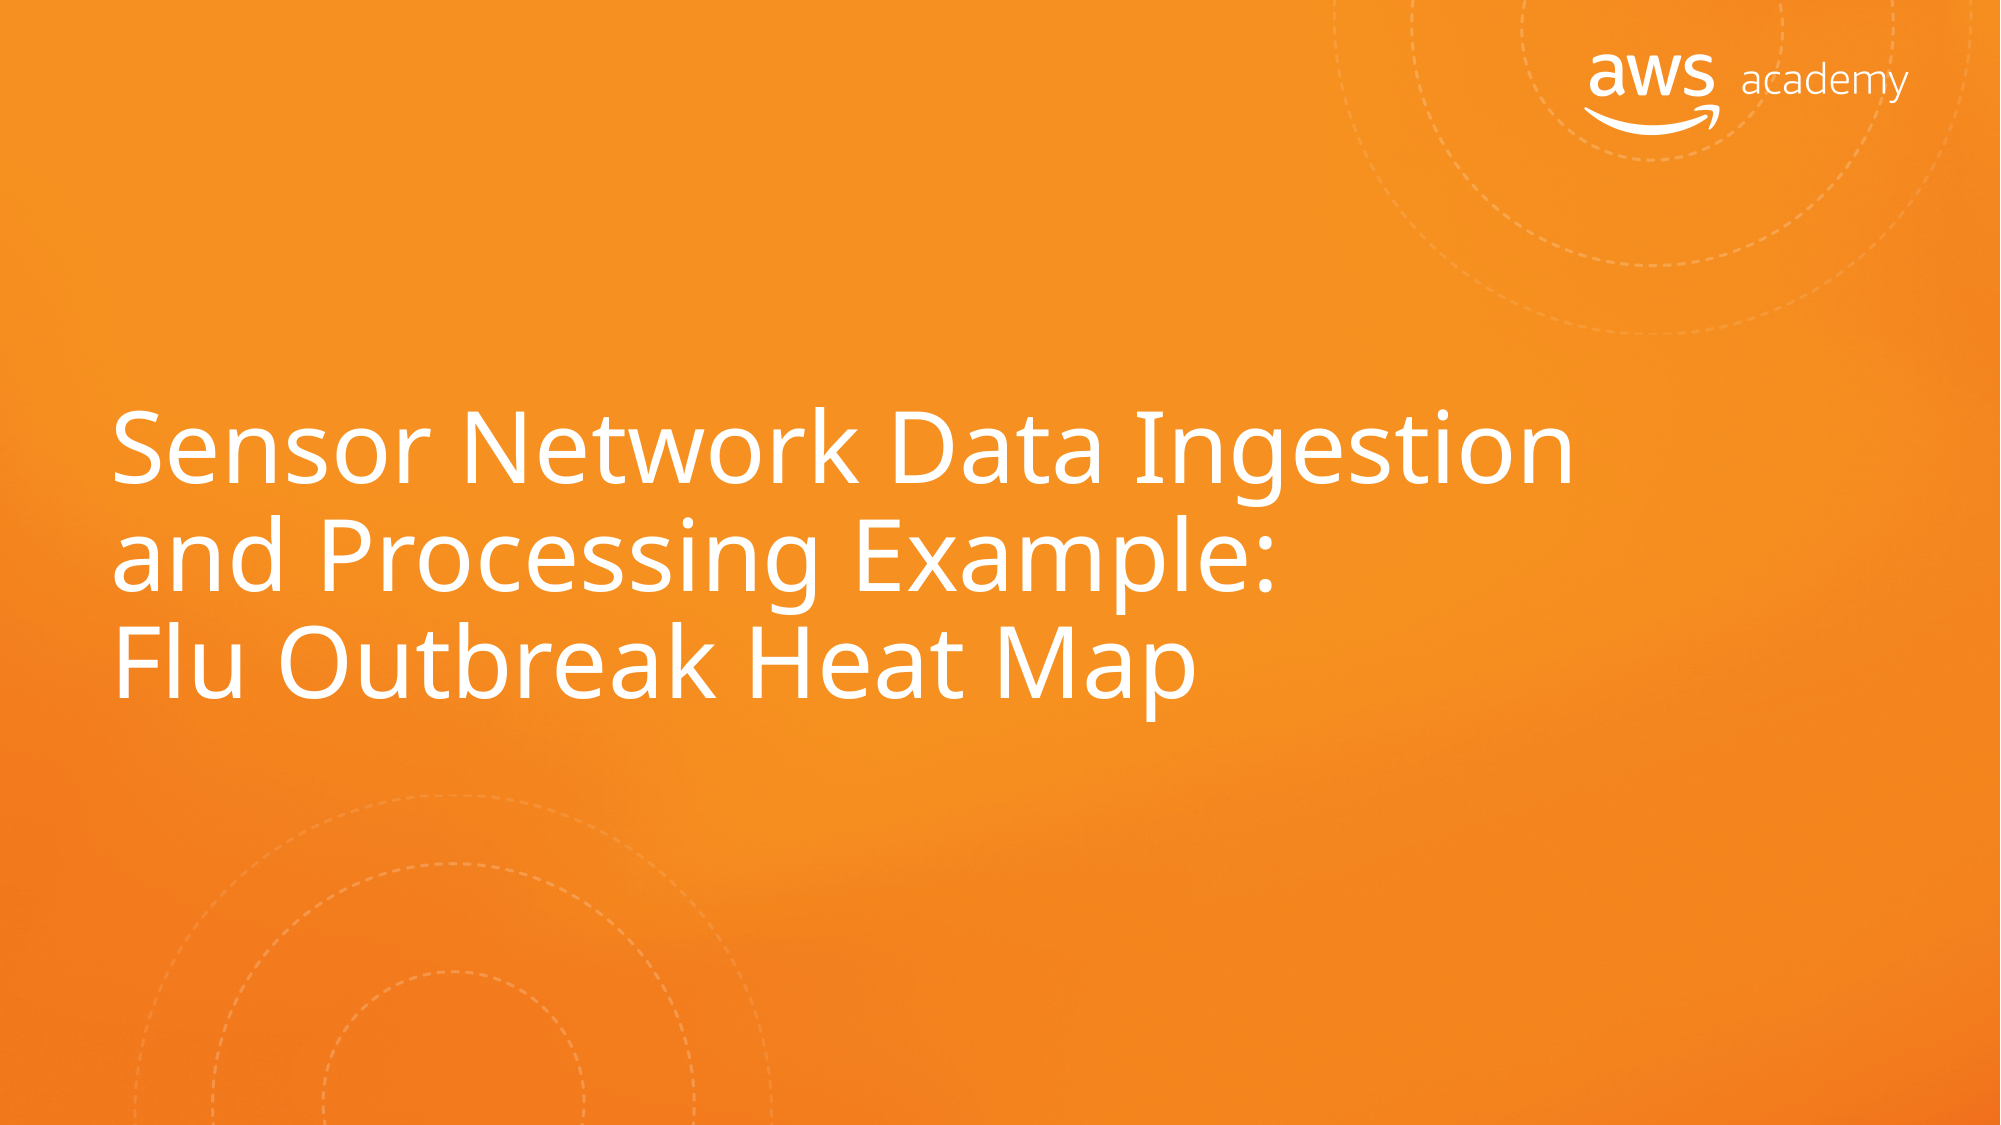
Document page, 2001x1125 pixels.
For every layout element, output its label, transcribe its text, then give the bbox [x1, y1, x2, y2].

title Sensor Network Data Ingestion and Processing Example: Flu Outbreak Heat Map [94, 384, 1916, 814]
picture [0, 0, 2000, 1125]
